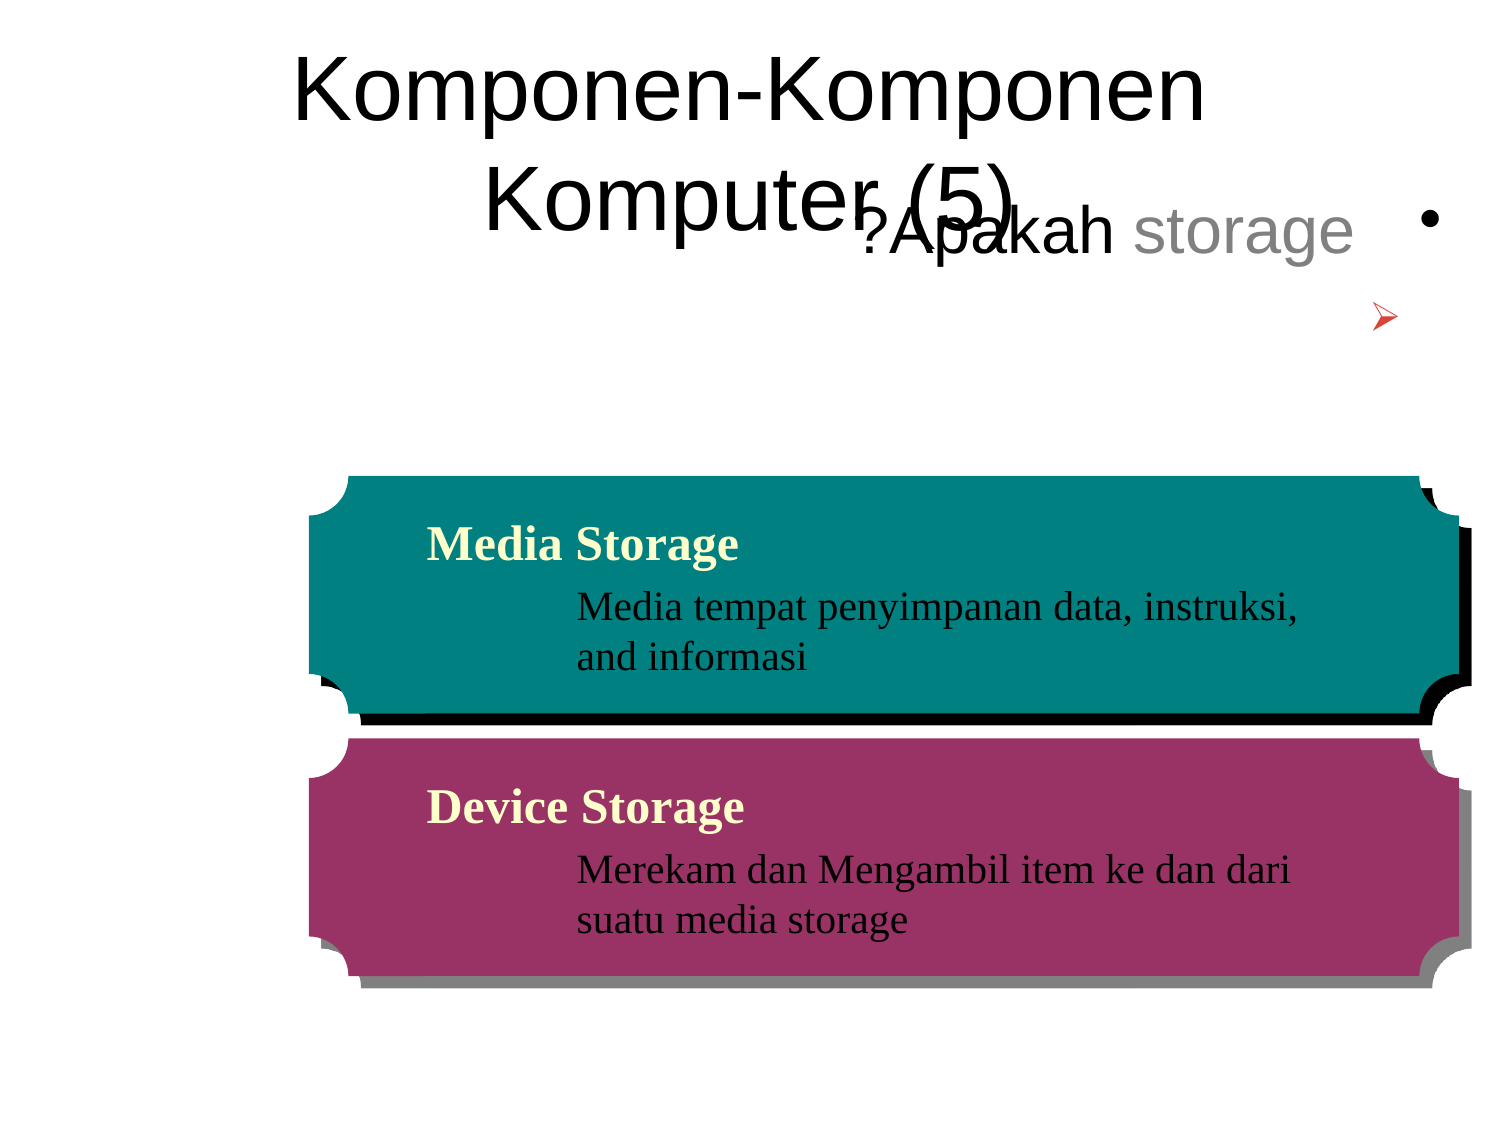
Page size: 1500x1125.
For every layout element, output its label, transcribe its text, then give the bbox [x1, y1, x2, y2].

list Apakah storage? [49, 178, 1459, 288]
text_box Device Storage Merekam dan Mengambil item ke dan dari suatu media storage [308, 738, 1459, 977]
text_box Media Storage Media tempat penyimpanan data, instruksi, and informasi [308, 475, 1459, 714]
title Komponen-Komponen Komputer (5) [74, 44, 1426, 178]
text_box Menyimpan data, instruksi, dan informasi untuk penggunaan di masa depan [321, 281, 1436, 445]
